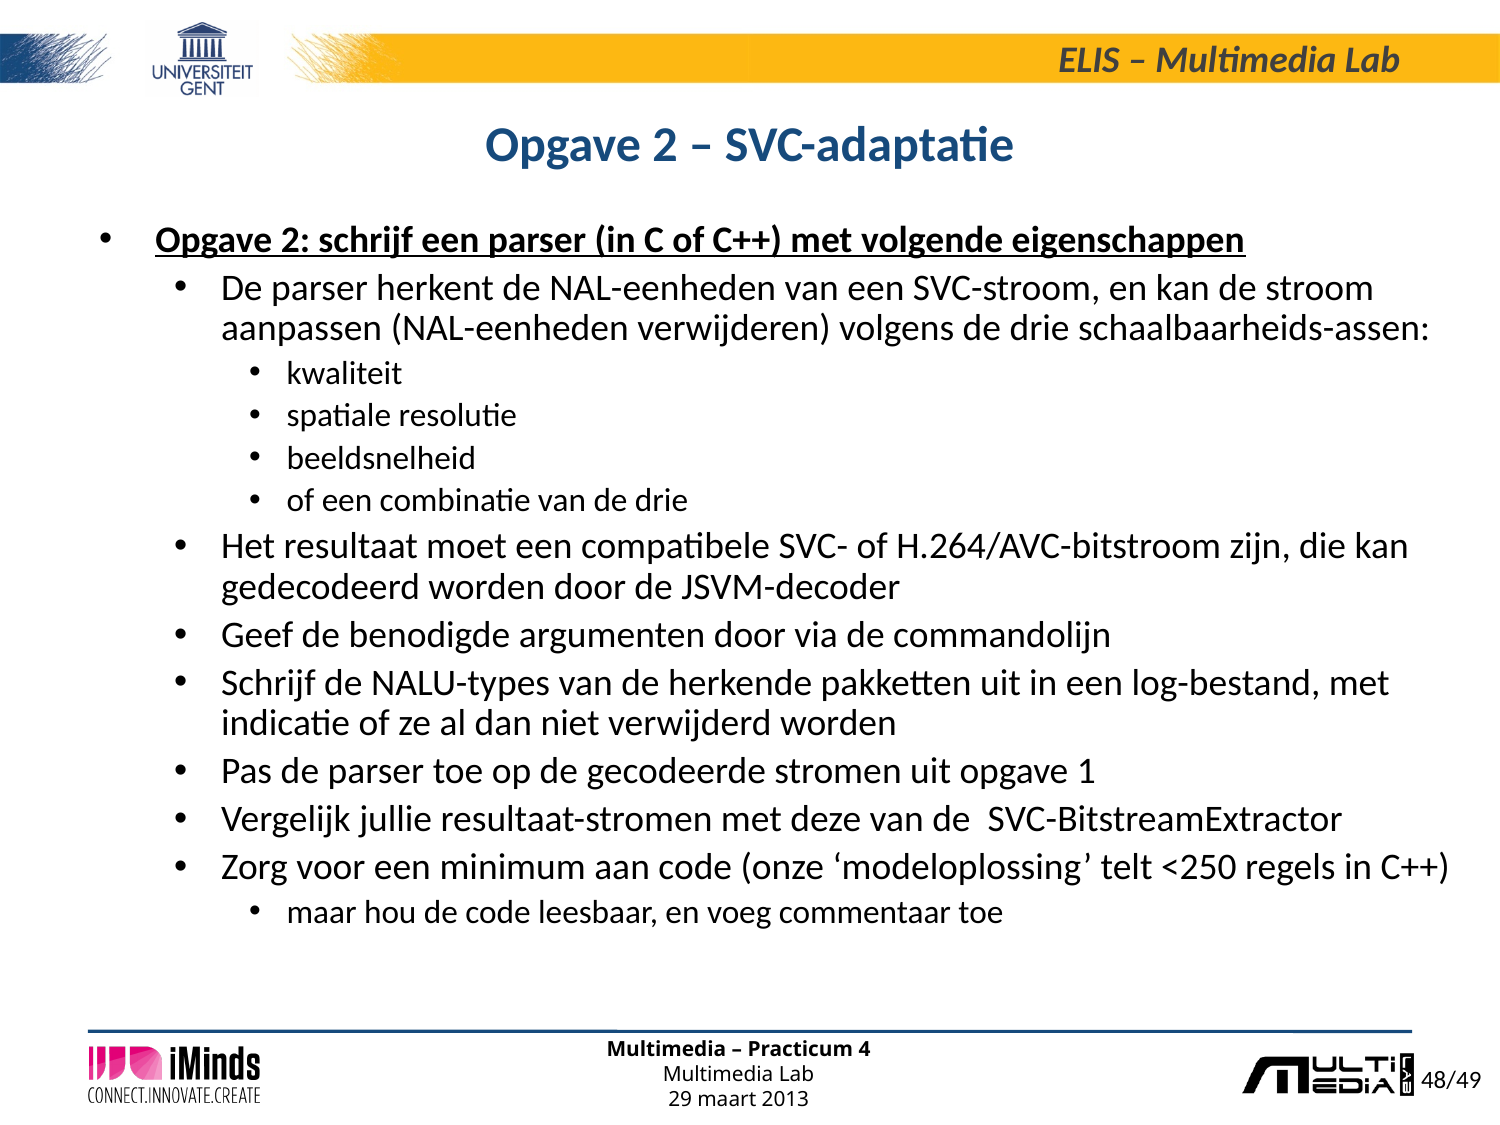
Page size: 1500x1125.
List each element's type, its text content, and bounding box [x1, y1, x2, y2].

picture [1242, 1053, 1414, 1096]
picture [88, 1046, 260, 1103]
list Opgave 2: schrijf een parser (in C of C++) met volgende eigenschappen De parser herkent de NAL-eenheden van een SVC-stroom, en kan de stroom aanpassen (NAL-eenheden verwijderen) volgens de drie schaalbaarheids-assen: kwaliteit spatiale resolutie beeldsnelheid of een combinatie van de drie Het resultaat moet een compatibele SVC- of H.264/AVC-bitstroom zijn, die kan gedecodeerd worden door de JSVM-decoder Geef de benodigde argumenten door via de commandolijn Schrijf de NALU-types van de herkende pakketten uit in een log-bestand, met indicatie of ze al dan niet verwijderd worden Pas de parser toe op de gecodeerde stromen uit opgave 1 Vergelijk jullie resultaat-stromen met deze van de SVC-BitstreamExtractor Zorg voor een minimum aan code (onze ‘modeloplossing’ telt <250 regels in C++) maar hou de code leesbaar, en voeg commentaar toe [84, 212, 1470, 1017]
title Opgave 2 – SVC-adaptatie [81, 87, 1419, 197]
picture [0, 20, 1500, 122]
